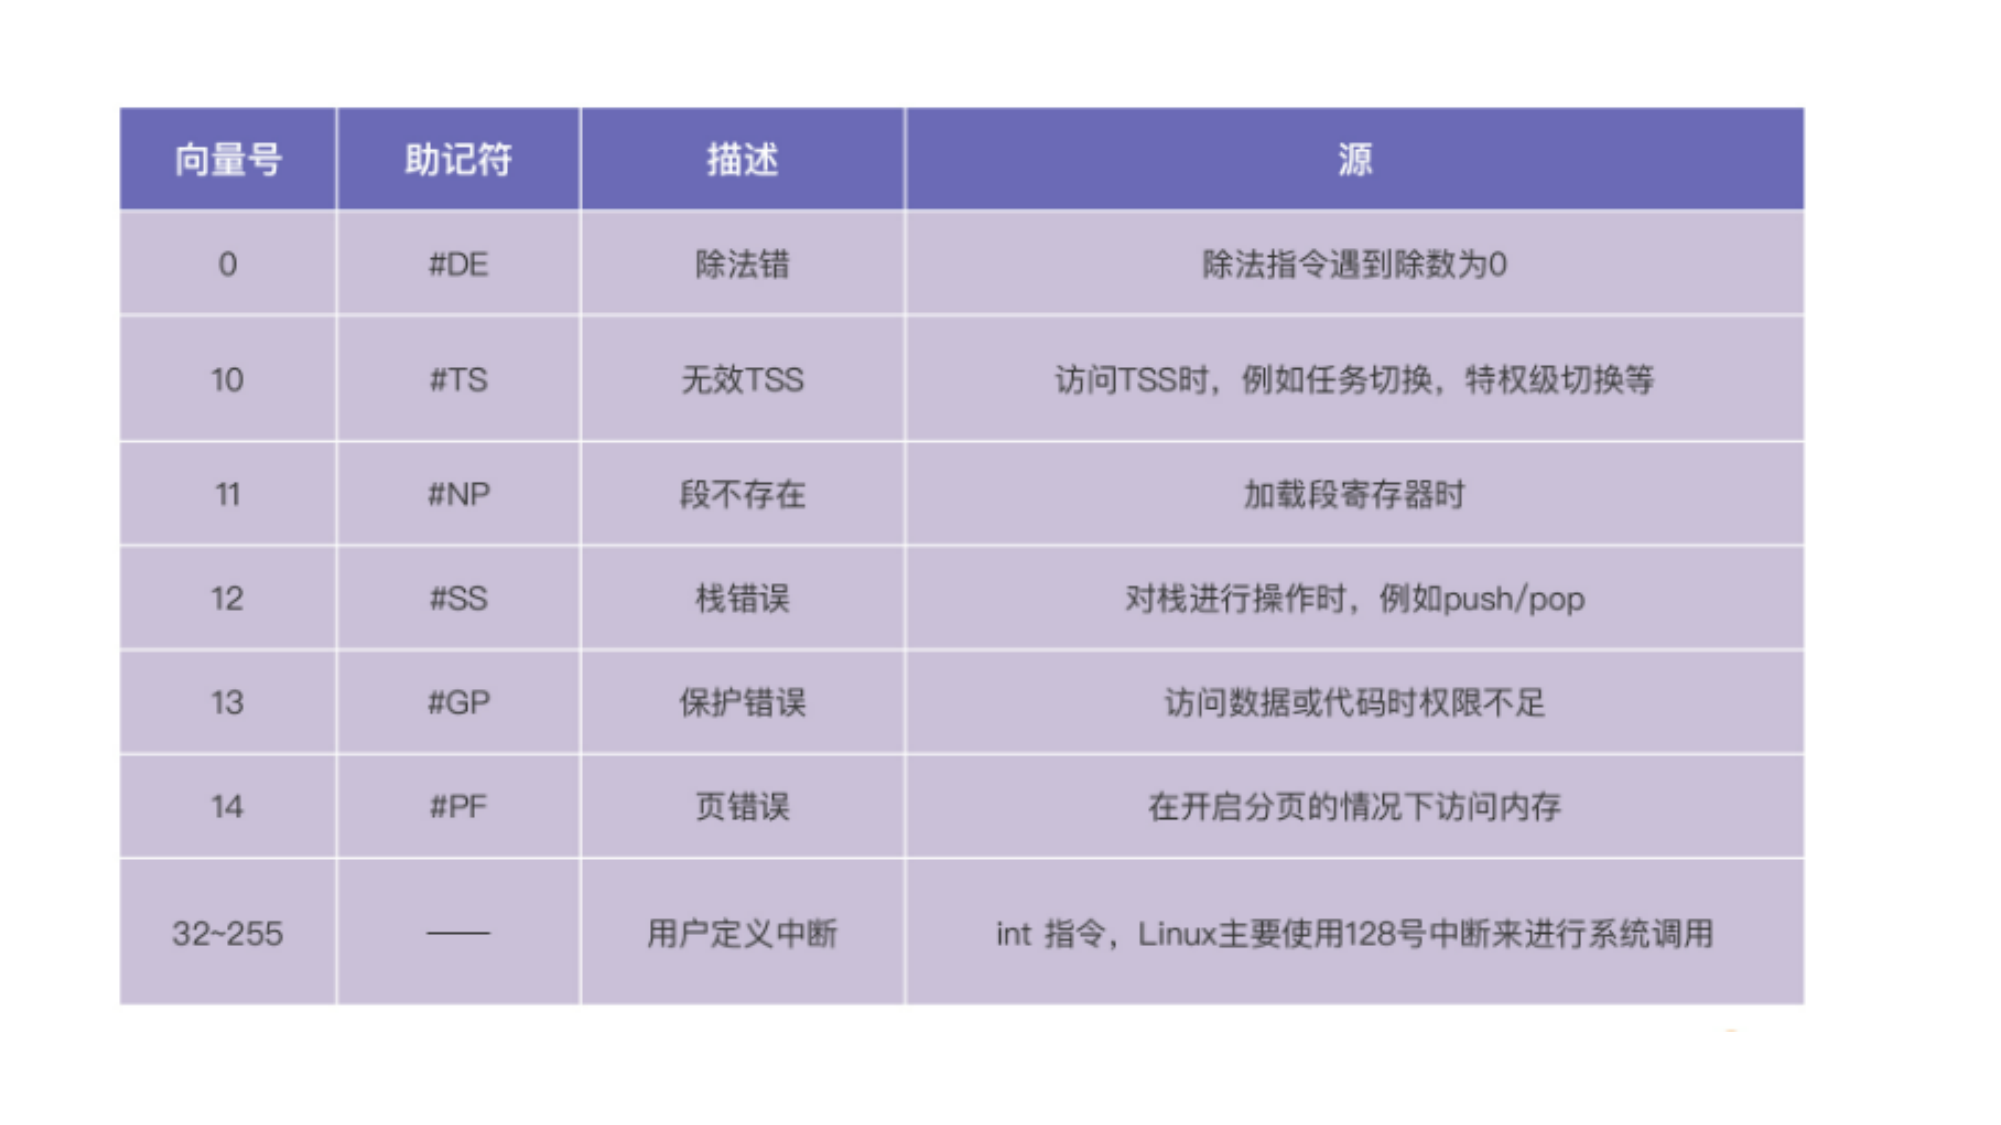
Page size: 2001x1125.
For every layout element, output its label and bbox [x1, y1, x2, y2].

picture [85, 75, 1828, 1032]
